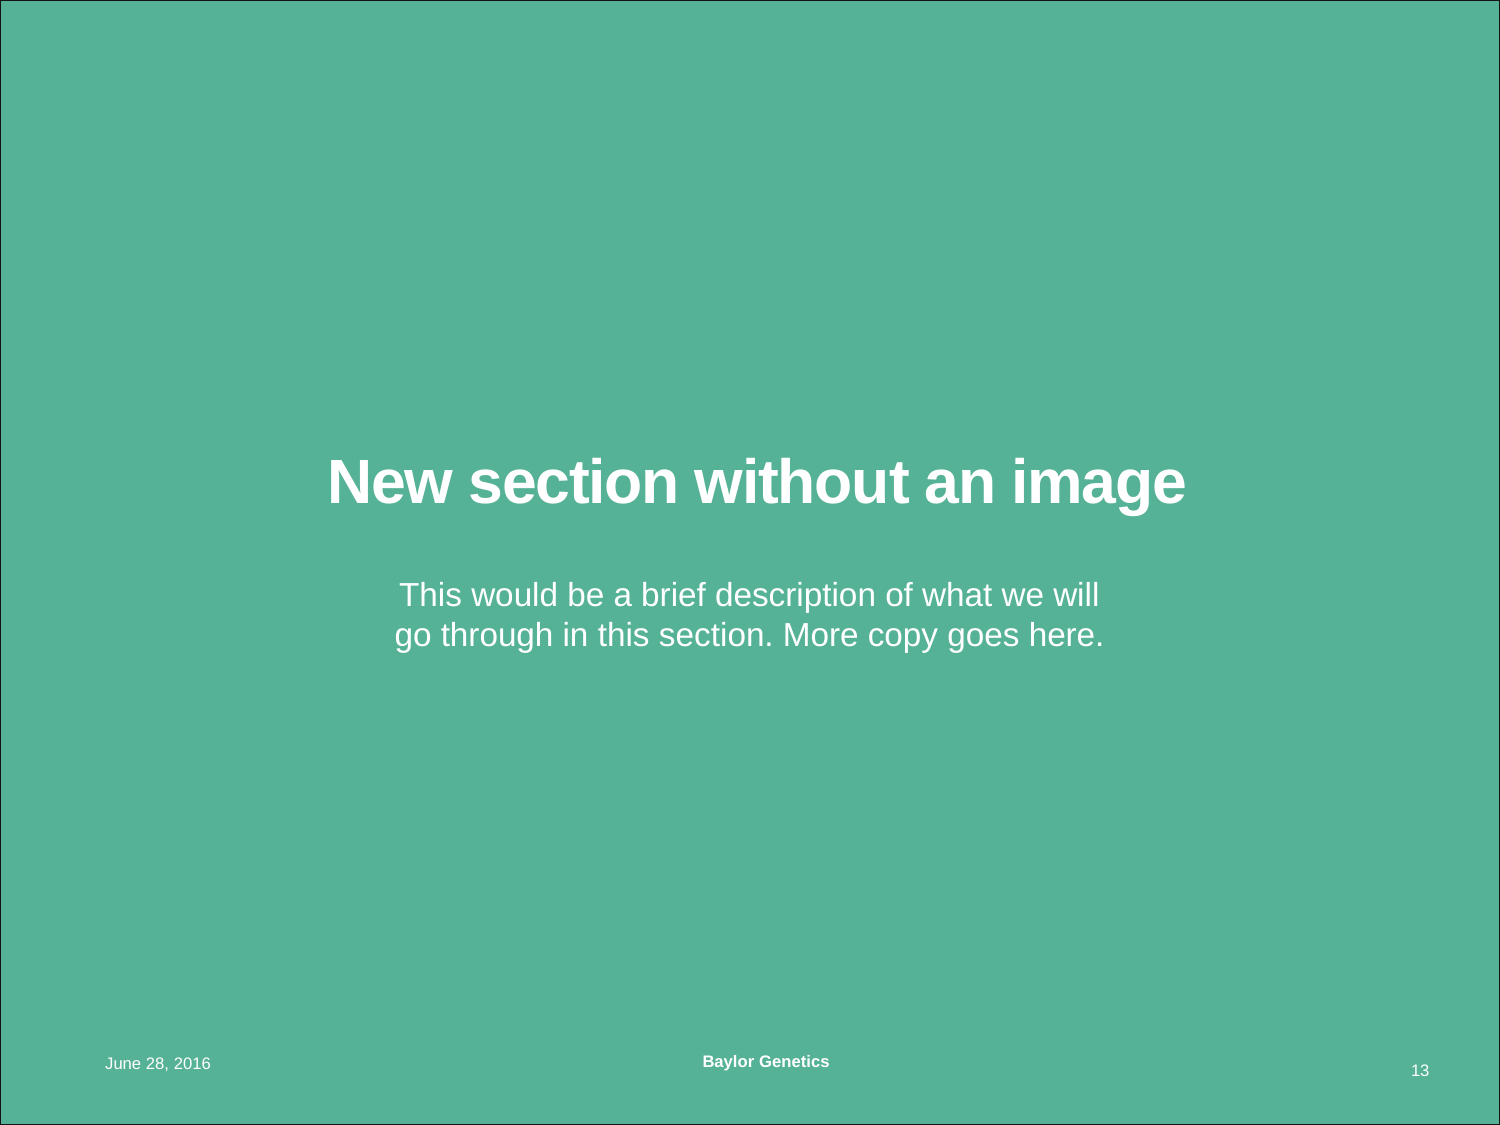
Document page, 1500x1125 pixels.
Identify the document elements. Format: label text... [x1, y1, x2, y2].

list This would be a brief description of what we will go through in this section. More copy goes here. [0, 565, 1500, 763]
title New section without an image [0, 321, 1500, 524]
list June 28, 2016 [75, 1037, 469, 1081]
